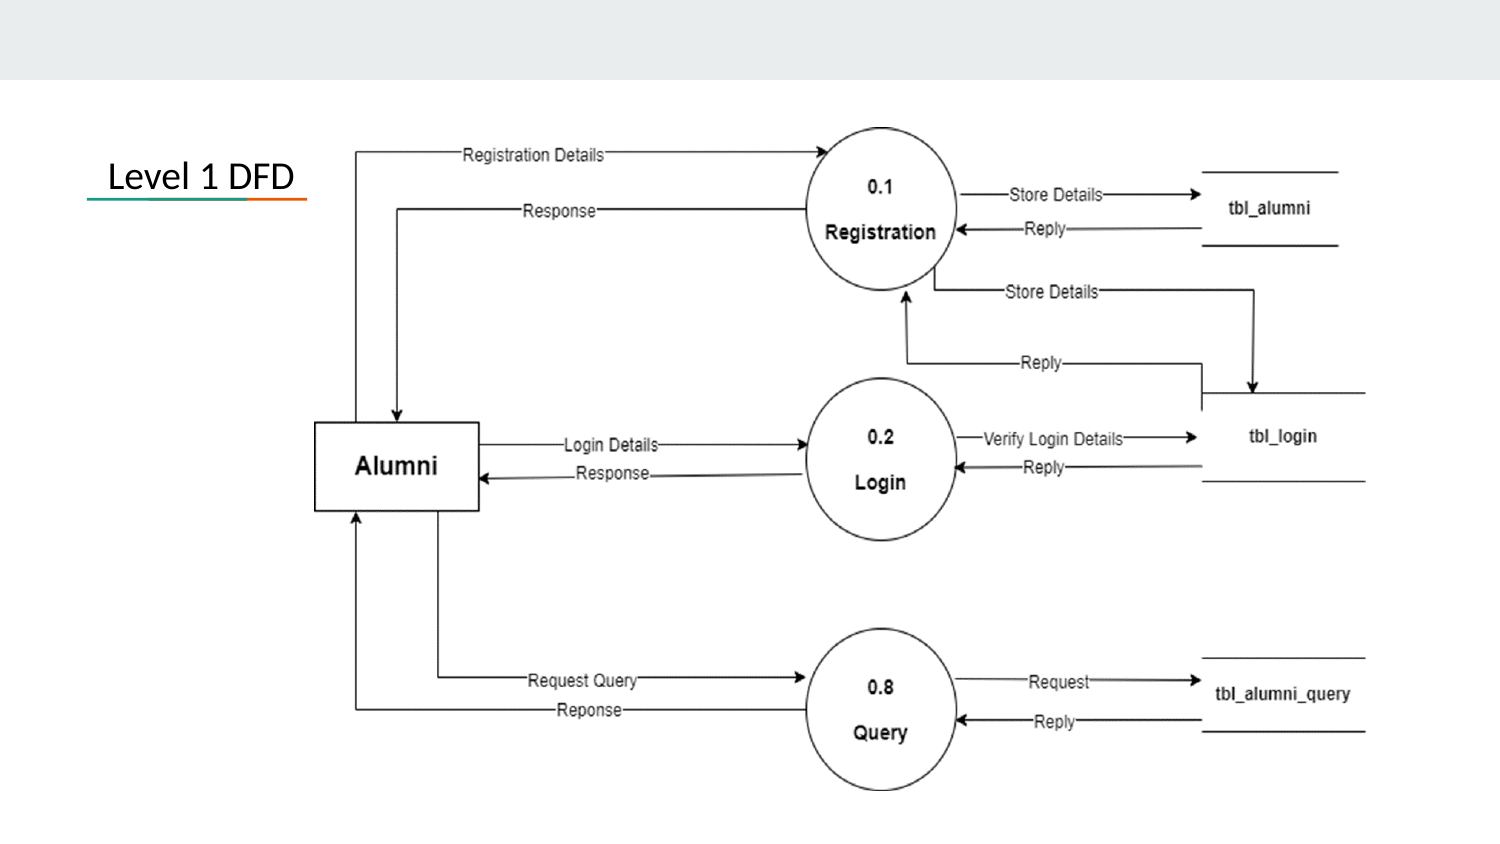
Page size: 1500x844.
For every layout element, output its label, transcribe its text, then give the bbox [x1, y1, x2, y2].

text_box Level 1 DFD [92, 127, 312, 213]
picture [314, 127, 1366, 792]
